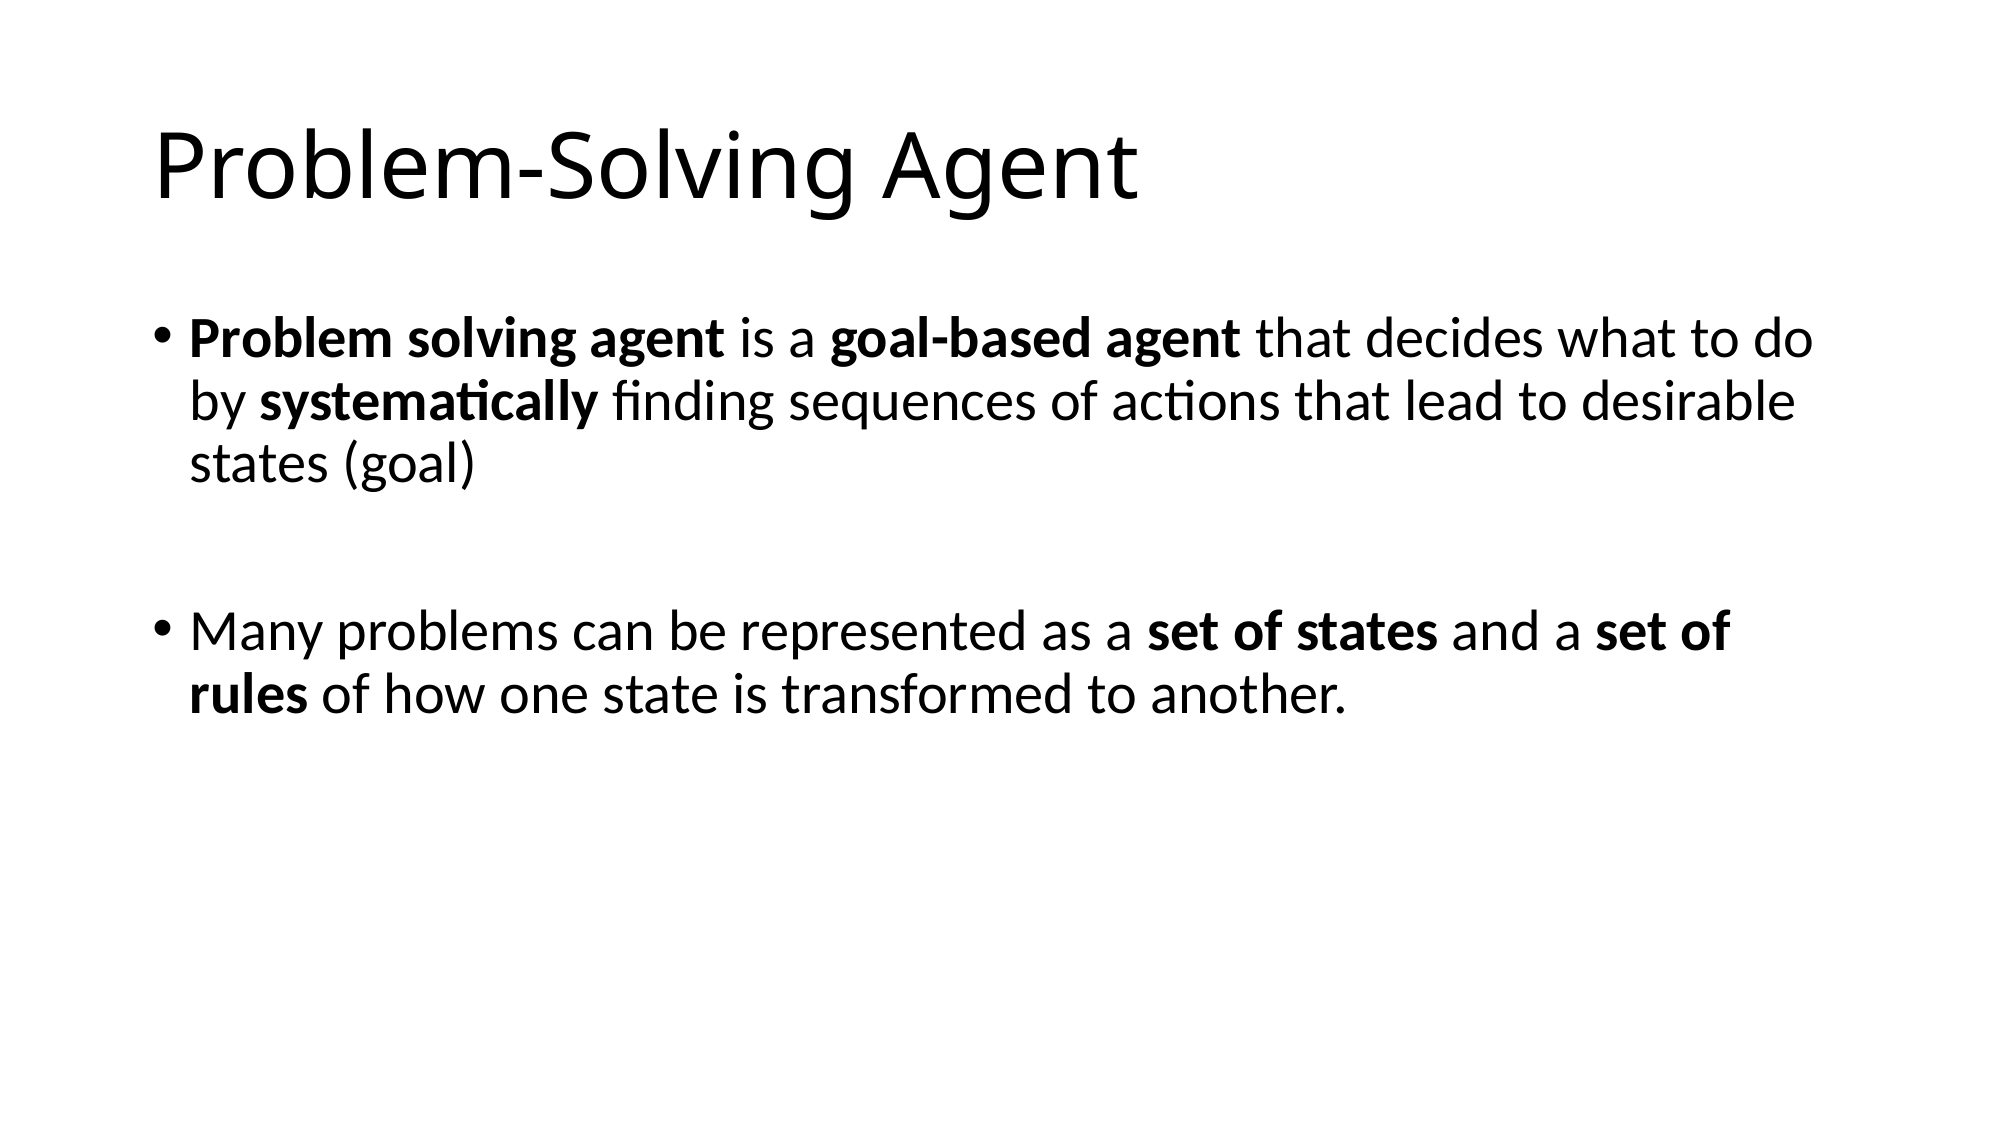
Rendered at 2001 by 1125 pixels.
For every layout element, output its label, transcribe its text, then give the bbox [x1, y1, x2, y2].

title Problem-Solving Agent [137, 59, 1863, 278]
list Problem solving agent is a goal-based agent that decides what to do by systematically finding sequences of actions that lead to desirable states (goal) Many problems can be represented as a set of states and a set of rules of how one state is transformed to another. [137, 299, 1863, 1014]
